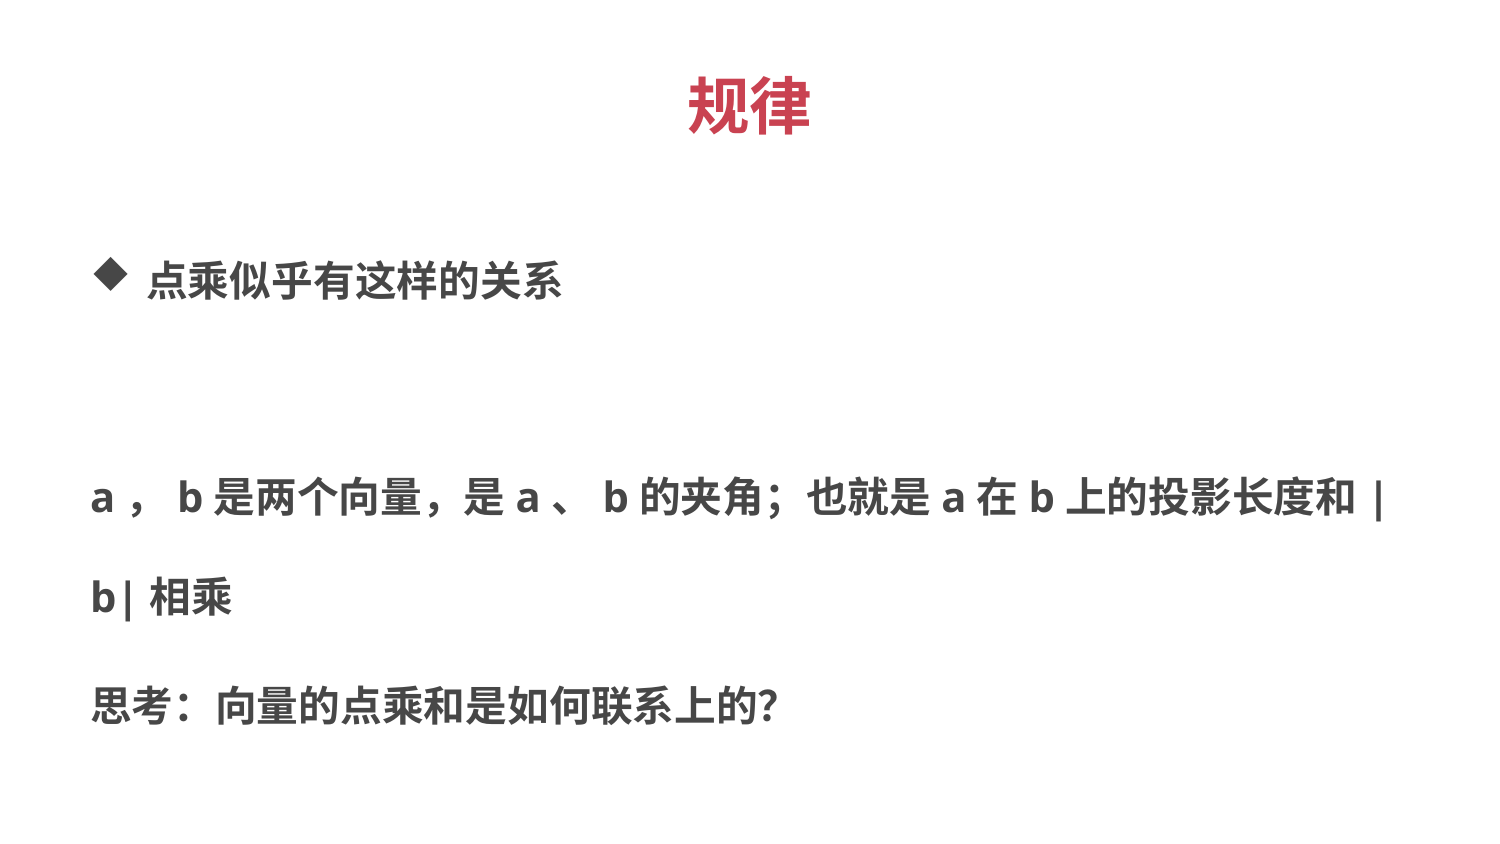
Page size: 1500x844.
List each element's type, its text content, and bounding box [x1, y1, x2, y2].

title 规律 [74, 33, 1426, 175]
